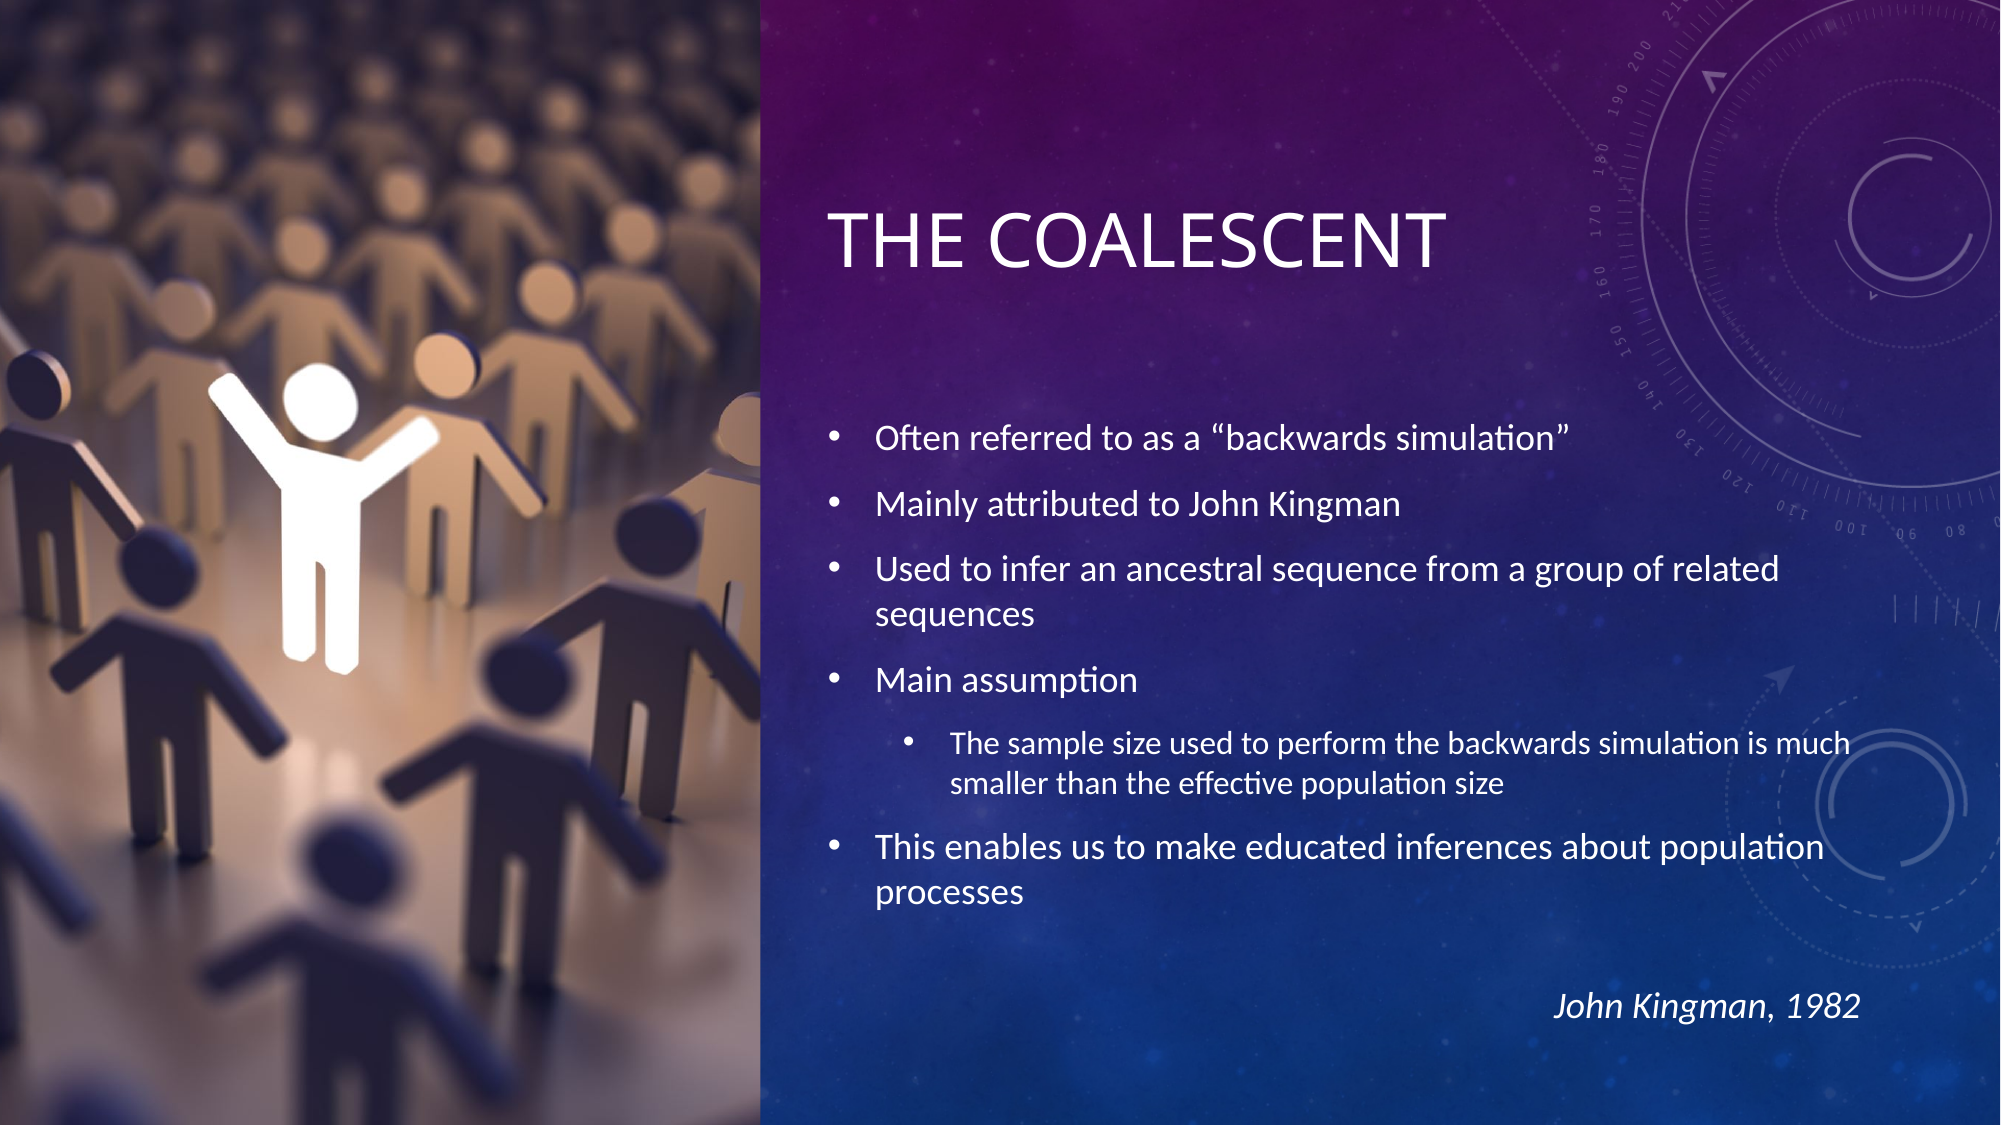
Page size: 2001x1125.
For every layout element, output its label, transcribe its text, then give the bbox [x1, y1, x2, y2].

list Often referred to as a “backwards simulation” Mainly attributed to John Kingman Used to infer an ancestral sequence from a group of related sequences Main assumption The sample size used to perform the backwards simulation is much smaller than the effective population size This enables us to make educated inferences about population processes [812, 369, 1895, 1021]
text_box John Kingman, 1982 [1539, 973, 1947, 1034]
title The coalescent [812, 104, 1895, 369]
picture [0, 0, 2001, 1125]
